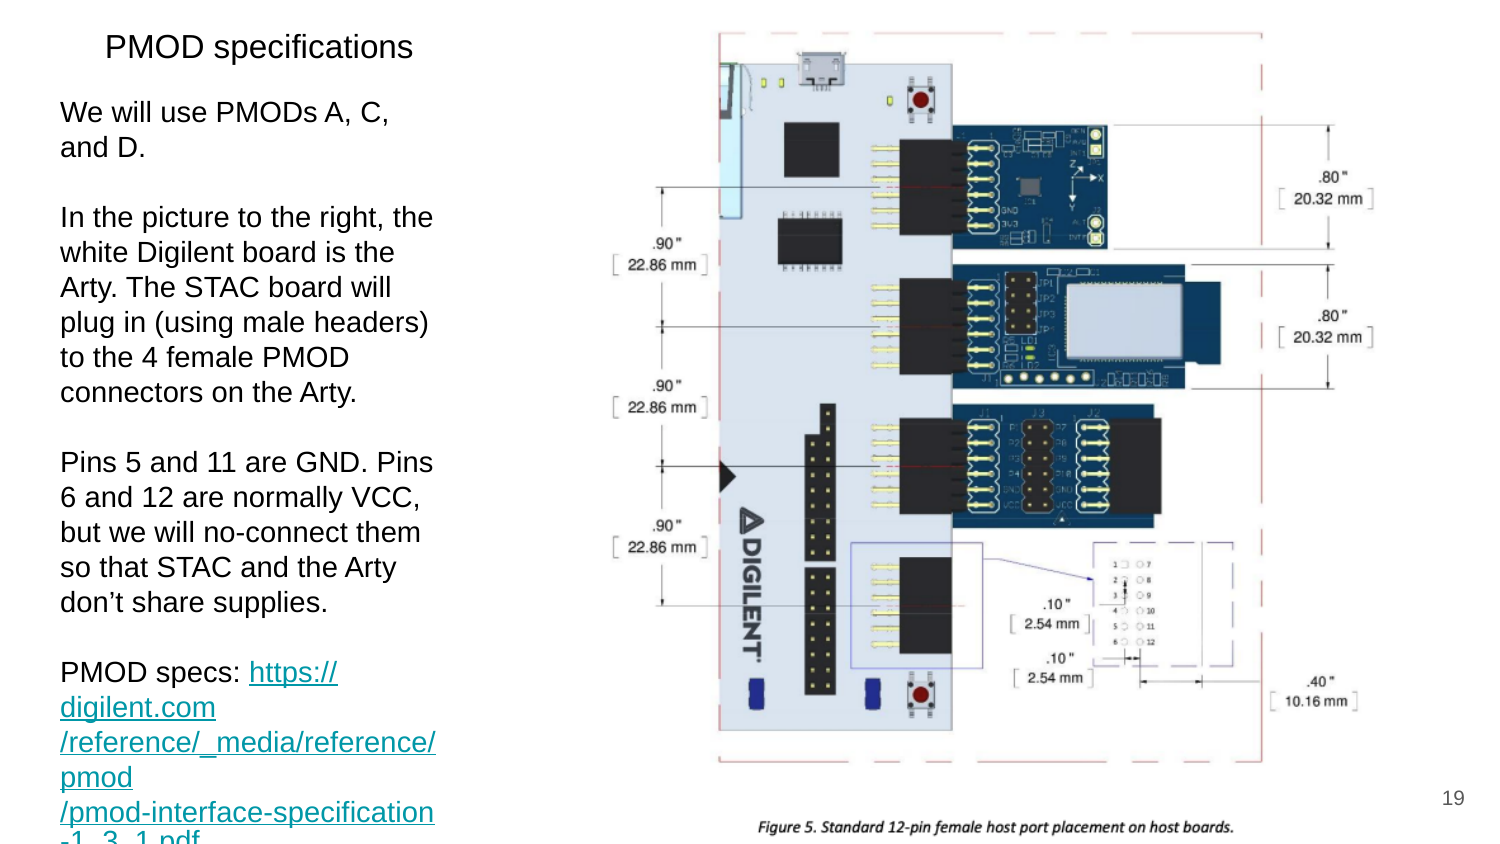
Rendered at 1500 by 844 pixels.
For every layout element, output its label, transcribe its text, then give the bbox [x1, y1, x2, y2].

picture [575, 0, 1436, 844]
text_box PMOD specifications [89, 9, 444, 73]
slide_number 19 [1440, 764, 1480, 830]
text_box We will use PMODs A, C, and D. In the picture to the right, the white Digilent board is the Arty. The STAC board will plug in (using male headers) to the 4 female PMOD connectors on the Arty. Pins 5 and 11 are GND. Pins 6 and 12 are normally VCC, but we will no-connect them so that STAC and the Arty don’t share supplies. PMOD specs: https://digilent.com/reference/_media/reference/pmod/pmod-interface-specification-1_3_1.pdf [45, 86, 458, 836]
